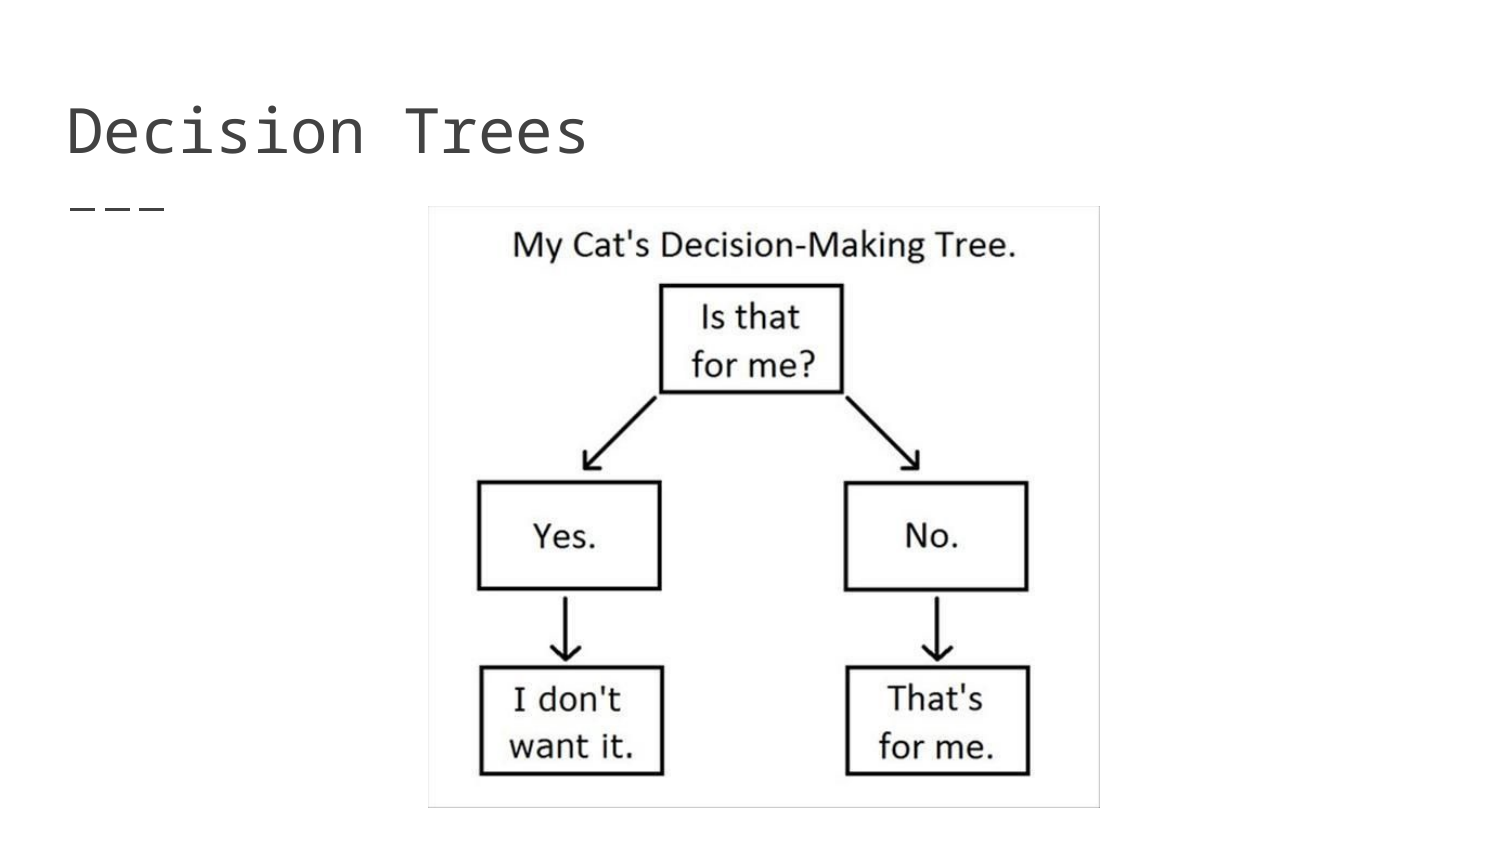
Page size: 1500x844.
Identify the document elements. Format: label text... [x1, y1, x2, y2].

picture [428, 206, 1100, 808]
title Decision Trees [51, 61, 1449, 182]
